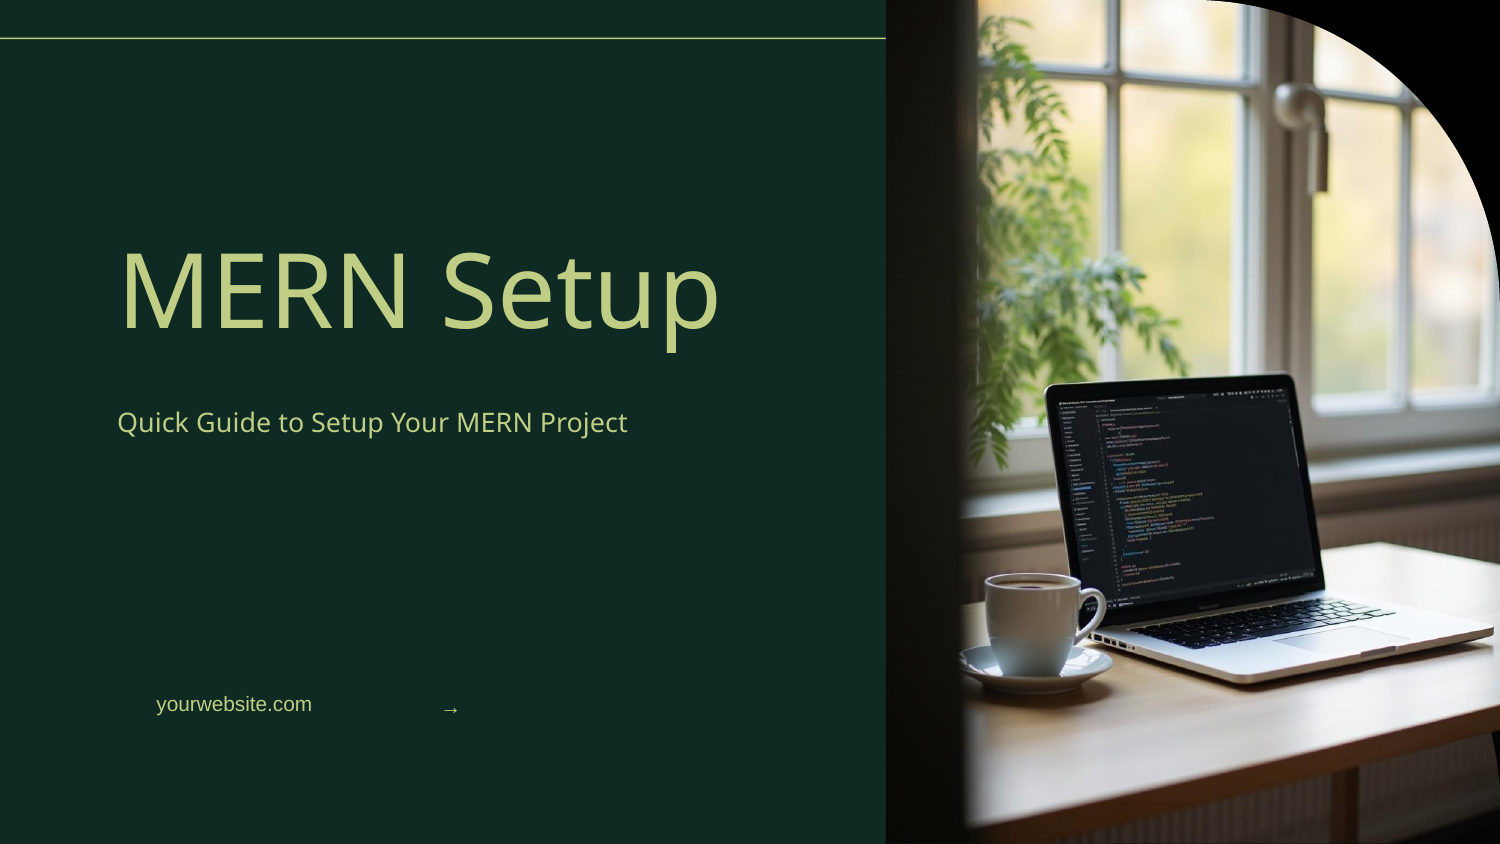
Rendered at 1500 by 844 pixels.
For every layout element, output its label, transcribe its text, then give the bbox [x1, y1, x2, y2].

text_box [885, 0, 1500, 844]
text_box → [364, 693, 538, 719]
subtitle Quick Guide to Setup Your MERN Project [117, 390, 816, 453]
text_box yourwebsite.com [117, 690, 352, 716]
title MERN Setup [117, 107, 816, 364]
